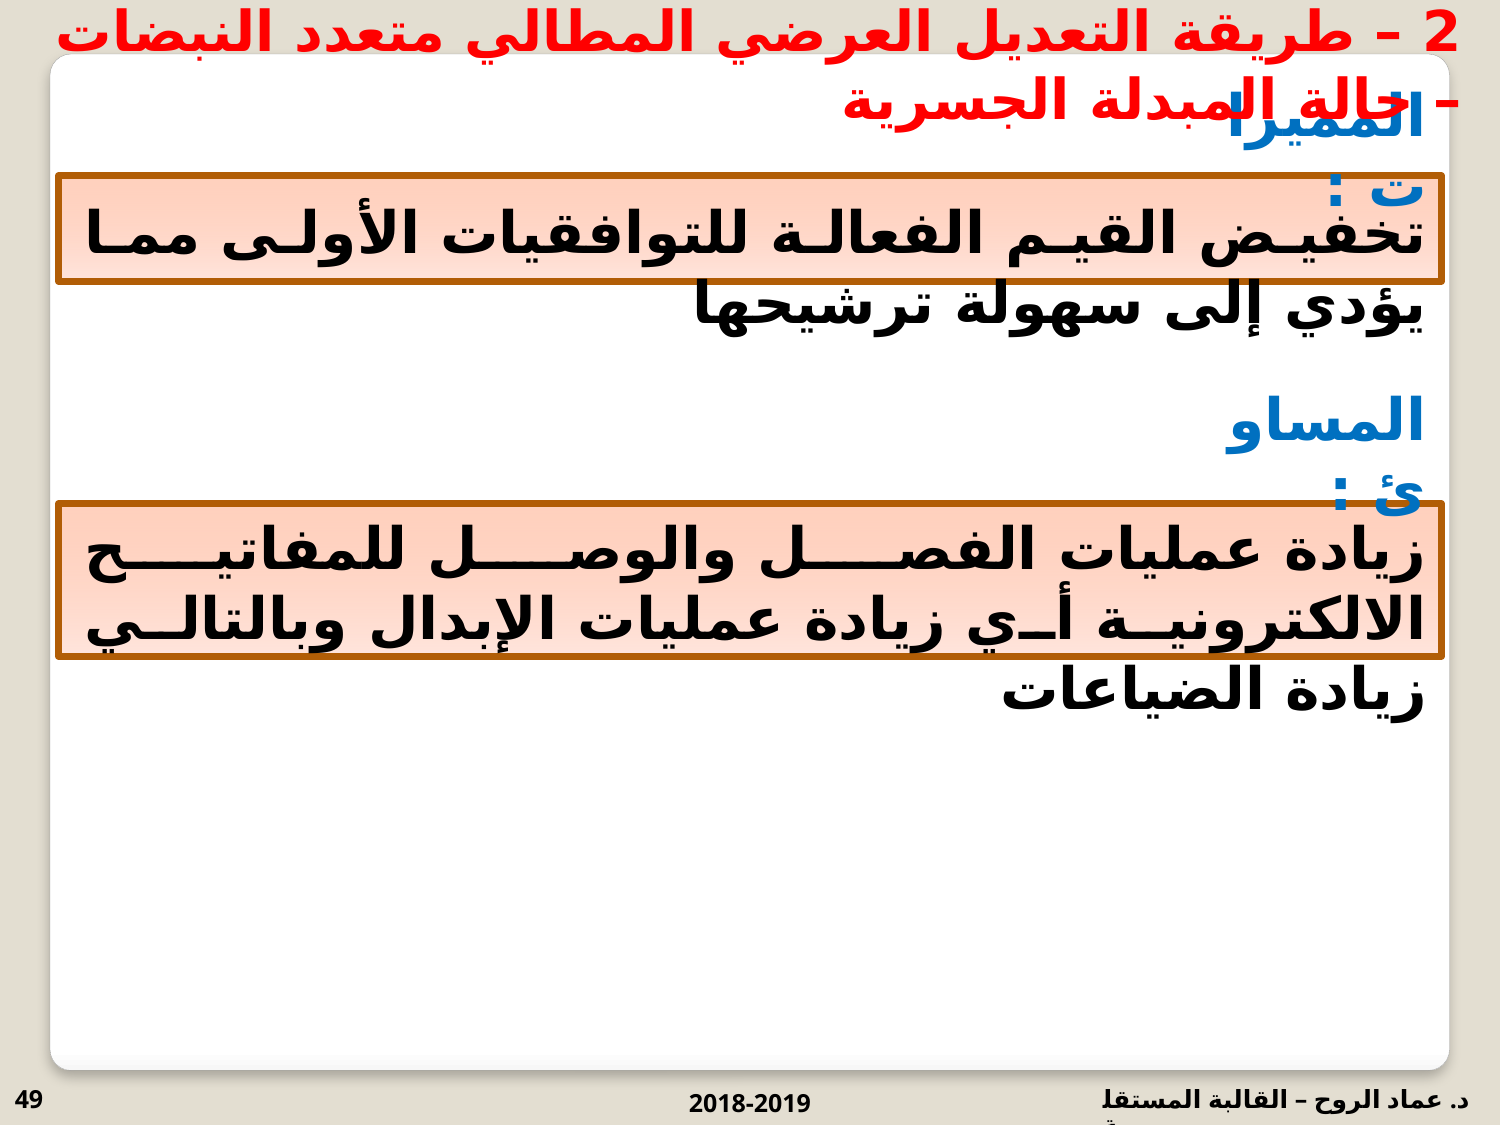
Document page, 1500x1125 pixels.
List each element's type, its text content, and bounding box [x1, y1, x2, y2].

text_box تخفيض القيم الفعالة للتوافقيات الأولى مما يؤدي إلى سهولة ترشيحها [70, 187, 1442, 343]
slide_number 49 [0, 1065, 106, 1125]
slide_number 2018-2019 [562, 1065, 938, 1125]
text_box [55, 172, 1160, 285]
text_box [55, 500, 1195, 660]
text_box 2 – طريقة التعديل العرضي المطالي متعدد النبضات – حالة المبدلة الجسرية [11, 0, 1477, 138]
text_box المساوئ : [1195, 374, 1442, 503]
text_box زيادة عمليات الفصل والوصل للمفاتيح الالكترونية أي زيادة عمليات الإبدال وبالتالي زيادة الضياعات [70, 503, 1442, 729]
text_box المميزات : [1160, 138, 1442, 187]
footer د. عماد الروح – القالبة المستقلة [1089, 1065, 1500, 1125]
